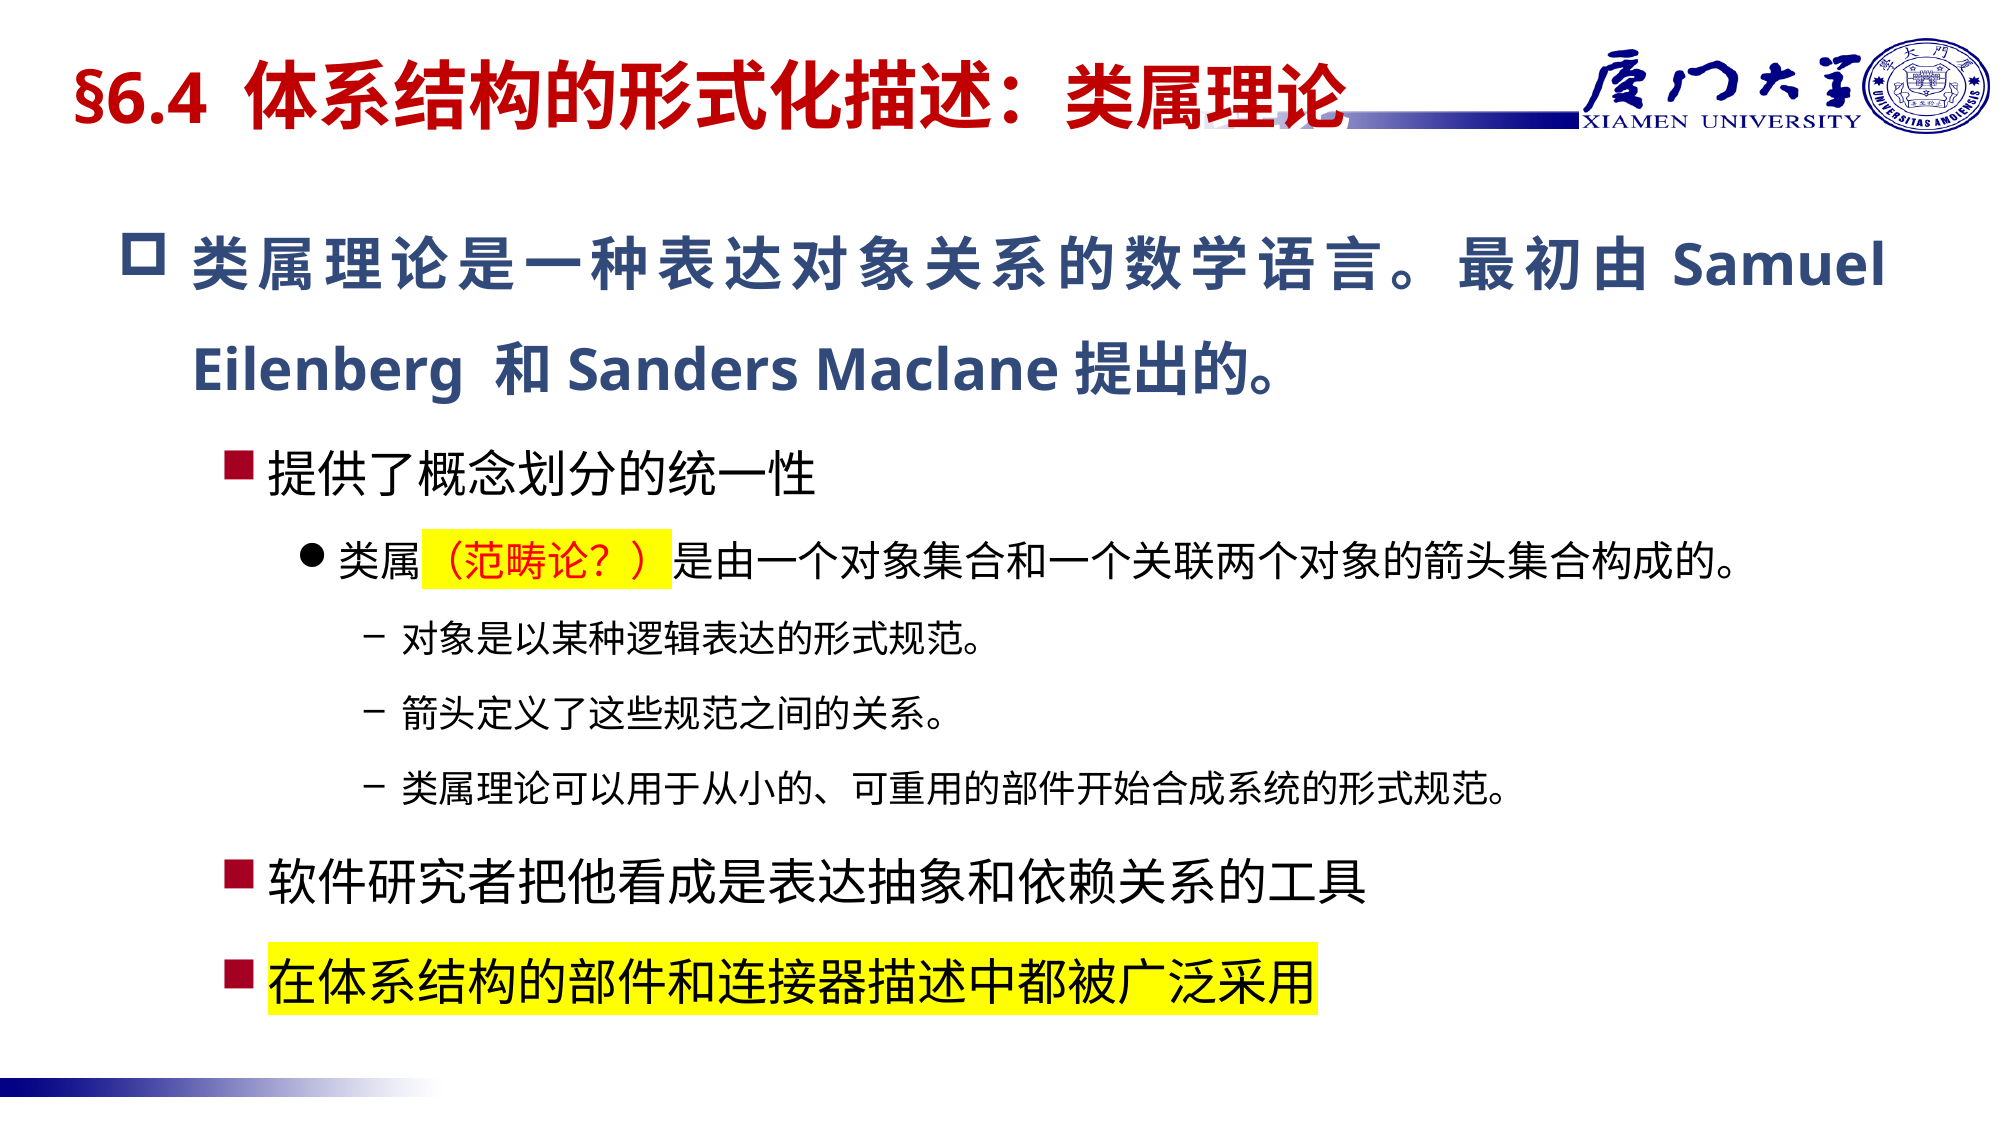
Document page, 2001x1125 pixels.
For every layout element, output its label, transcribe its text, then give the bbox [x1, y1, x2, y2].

picture [1862, 38, 1990, 42]
list 类属理论是一种表达对象关系的数学语言。最初由Samuel Eilenberg 和Sanders Maclane提出的。 提供了概念划分的统一性 类属（范畴论？）是由一个对象集合和一个关联两个对象的箭头集合构成的。 对象是以某种逻辑表达的形式规范。 箭头定义了这些规范之间的关系。 类属理论可以用于从小的、可重用的部件开始合成系统的形式规范。 软件研究者把他看成是表达抽象和依赖关系的工具 在体系结构的部件和连接器描述中都被广泛采用 [102, 184, 1903, 1016]
picture [0, 1078, 676, 1097]
title §6.4 体系结构的形式化描述：类属理论 [1, 42, 2000, 156]
